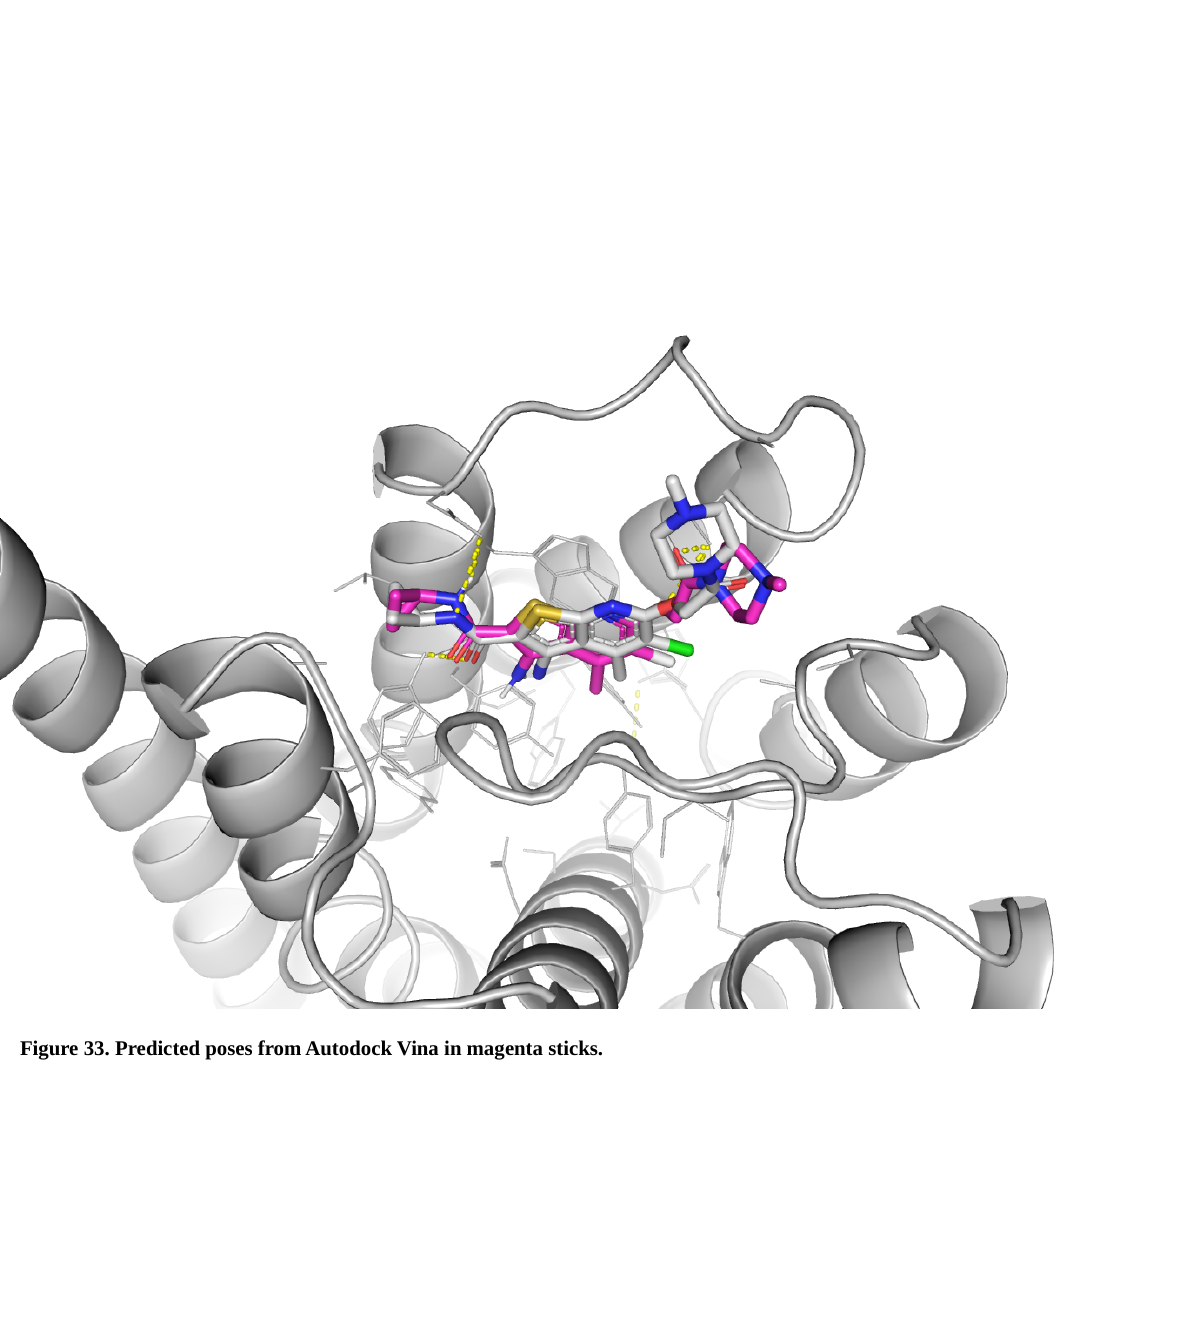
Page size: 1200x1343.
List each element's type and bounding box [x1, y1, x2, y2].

text_box [0, 333, 1200, 1068]
